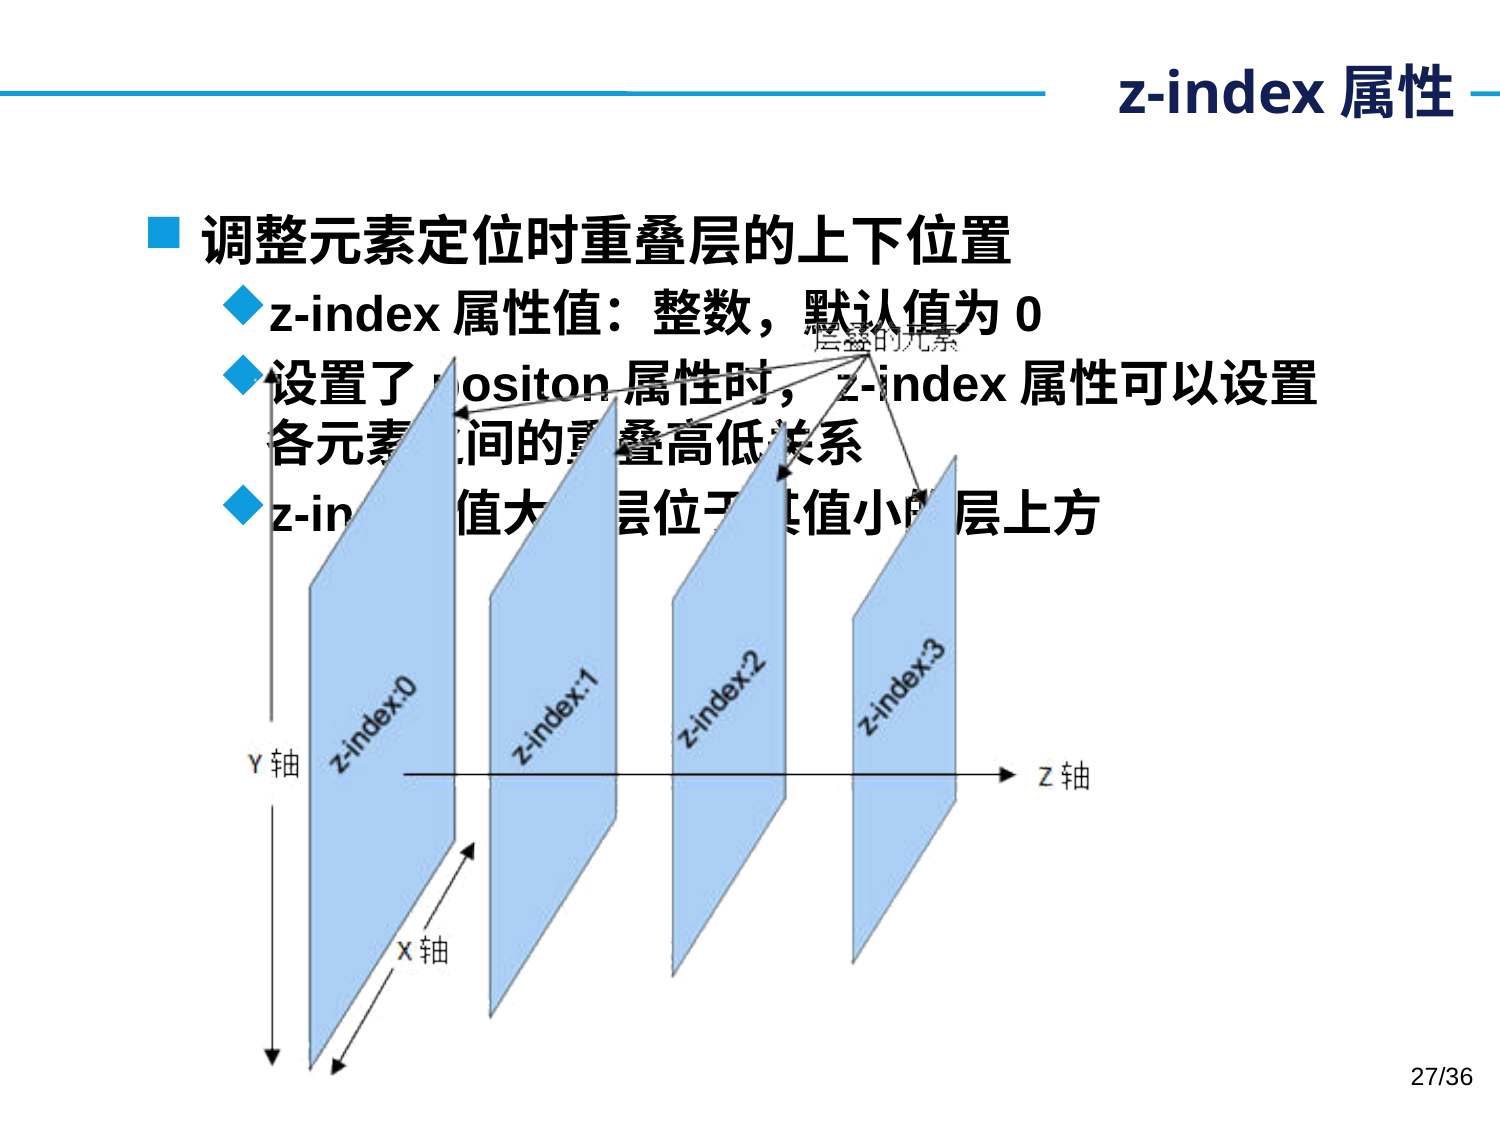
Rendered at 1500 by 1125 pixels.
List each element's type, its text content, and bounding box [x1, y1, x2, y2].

picture [234, 304, 1102, 1095]
slide_number /36 [1138, 1053, 1489, 1114]
title z-index属性 [1045, 46, 1471, 133]
list 调整元素定位时重叠层的上下位置 z-index属性值：整数，默认值为0 设置了positon属性时，z-index属性可以设置各元素之间的重叠高低关系 z-index值大的层位于其值小的层上方 [128, 199, 1383, 1043]
